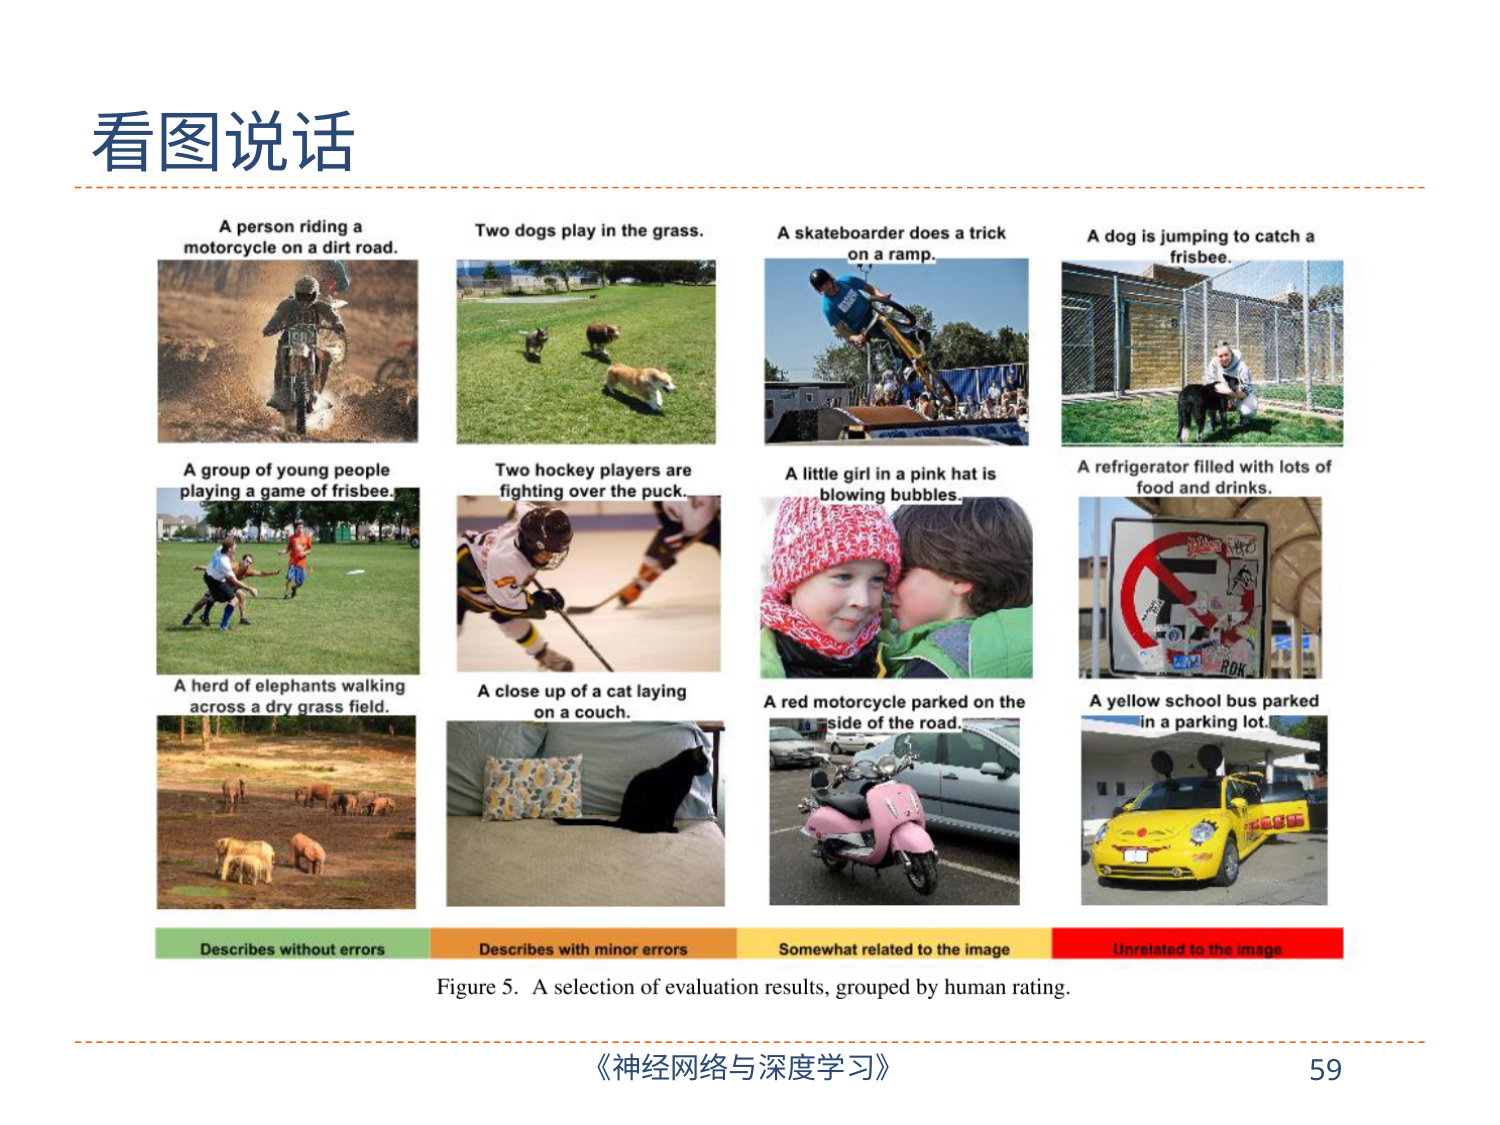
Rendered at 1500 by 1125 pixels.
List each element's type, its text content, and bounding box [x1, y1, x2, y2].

title 看图说话 [75, 24, 1425, 188]
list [138, 199, 1362, 1011]
